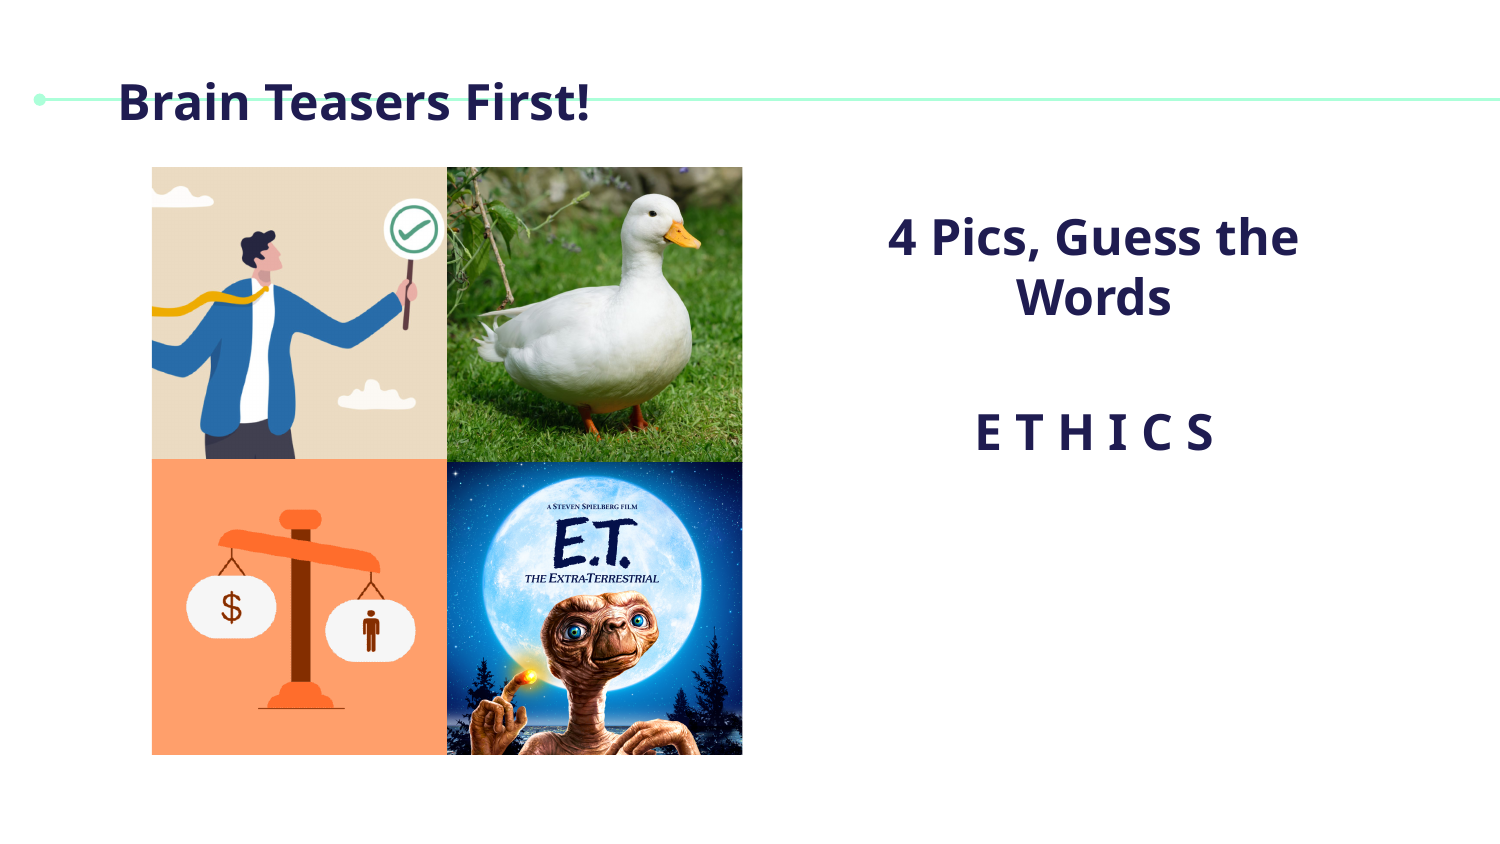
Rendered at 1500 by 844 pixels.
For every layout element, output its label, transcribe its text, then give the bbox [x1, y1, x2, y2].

text_box E T H I C S [770, 385, 1419, 534]
title Brain Teasers First! [102, 55, 1101, 144]
picture [151, 166, 743, 755]
text_box 4 Pics, Guess the Words [816, 190, 1372, 279]
